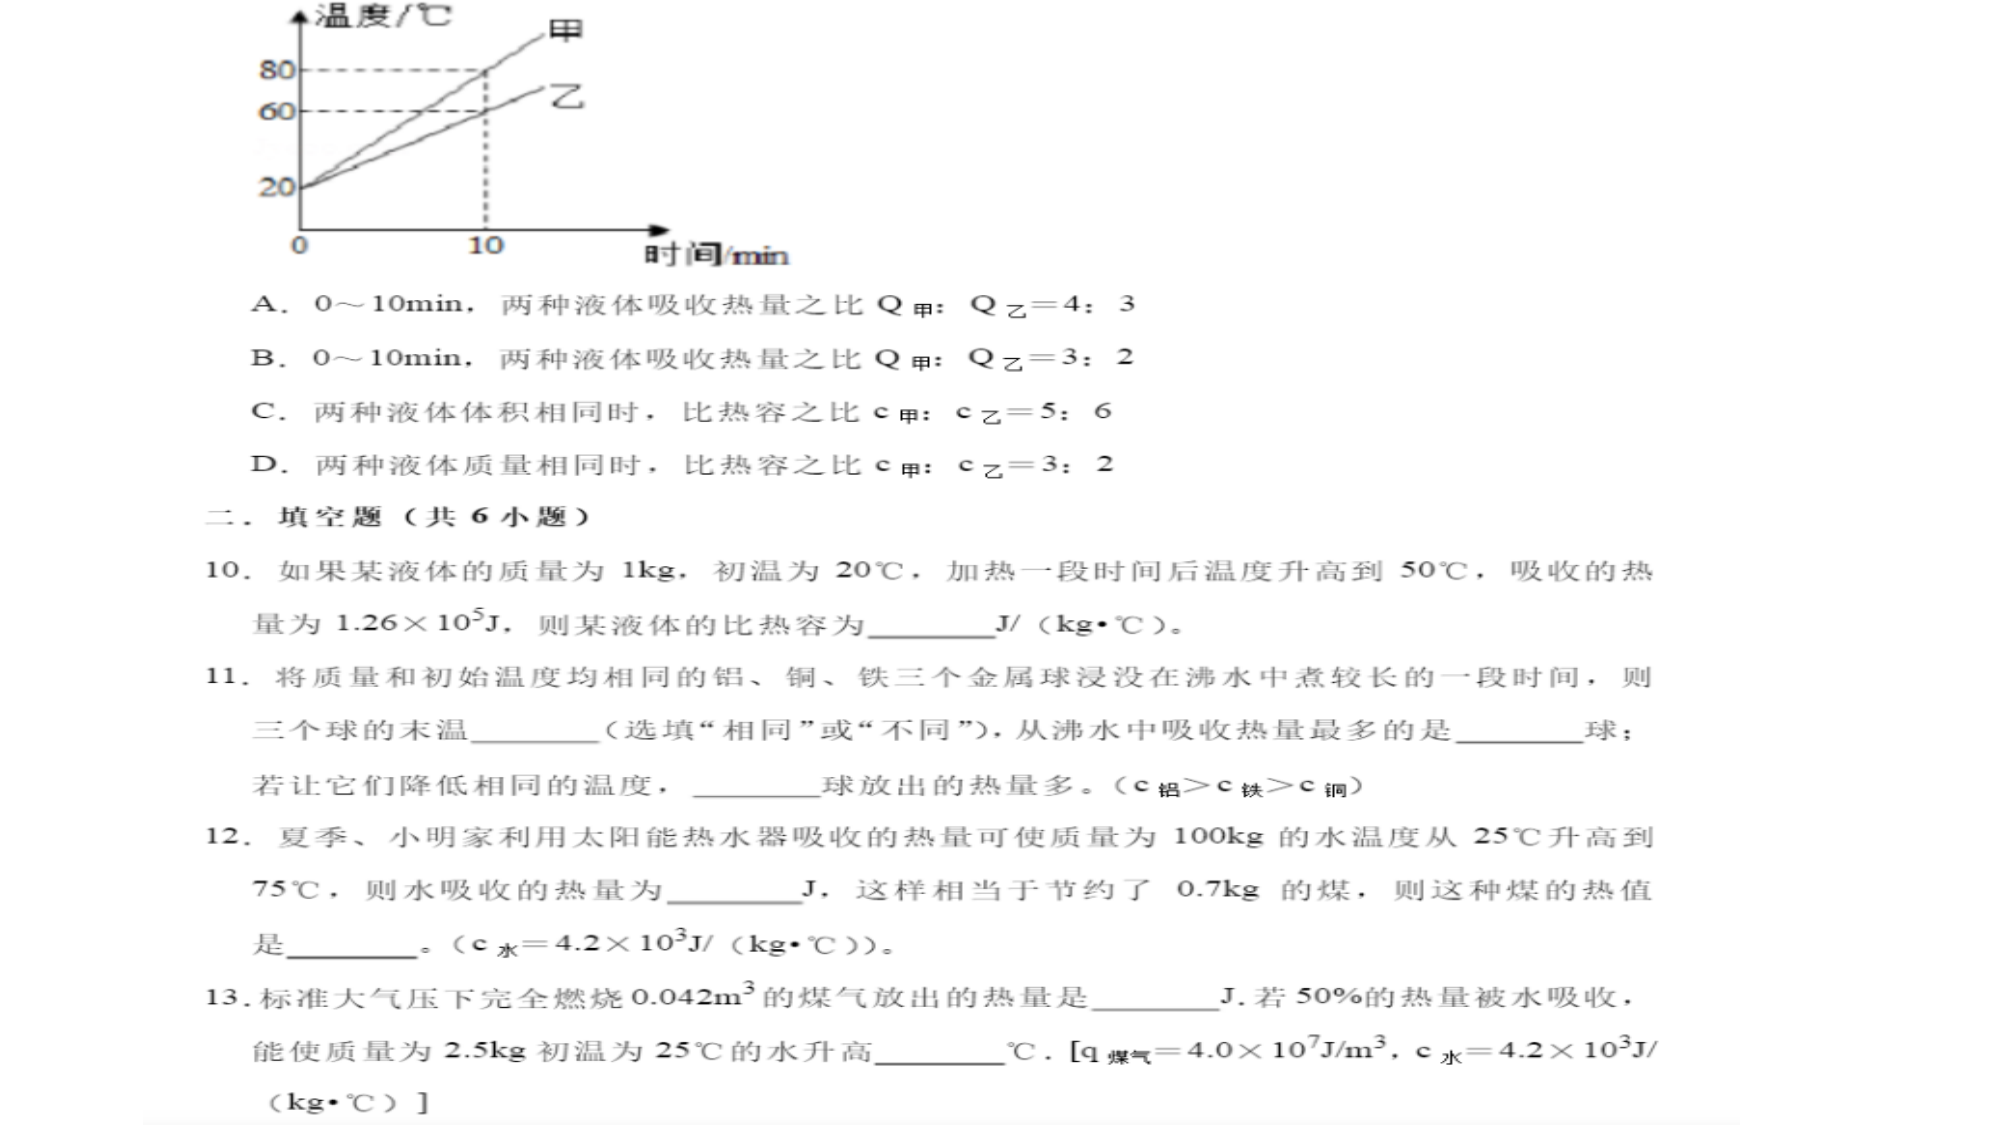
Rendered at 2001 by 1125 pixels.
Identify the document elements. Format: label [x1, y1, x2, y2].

picture [143, 0, 1740, 1125]
